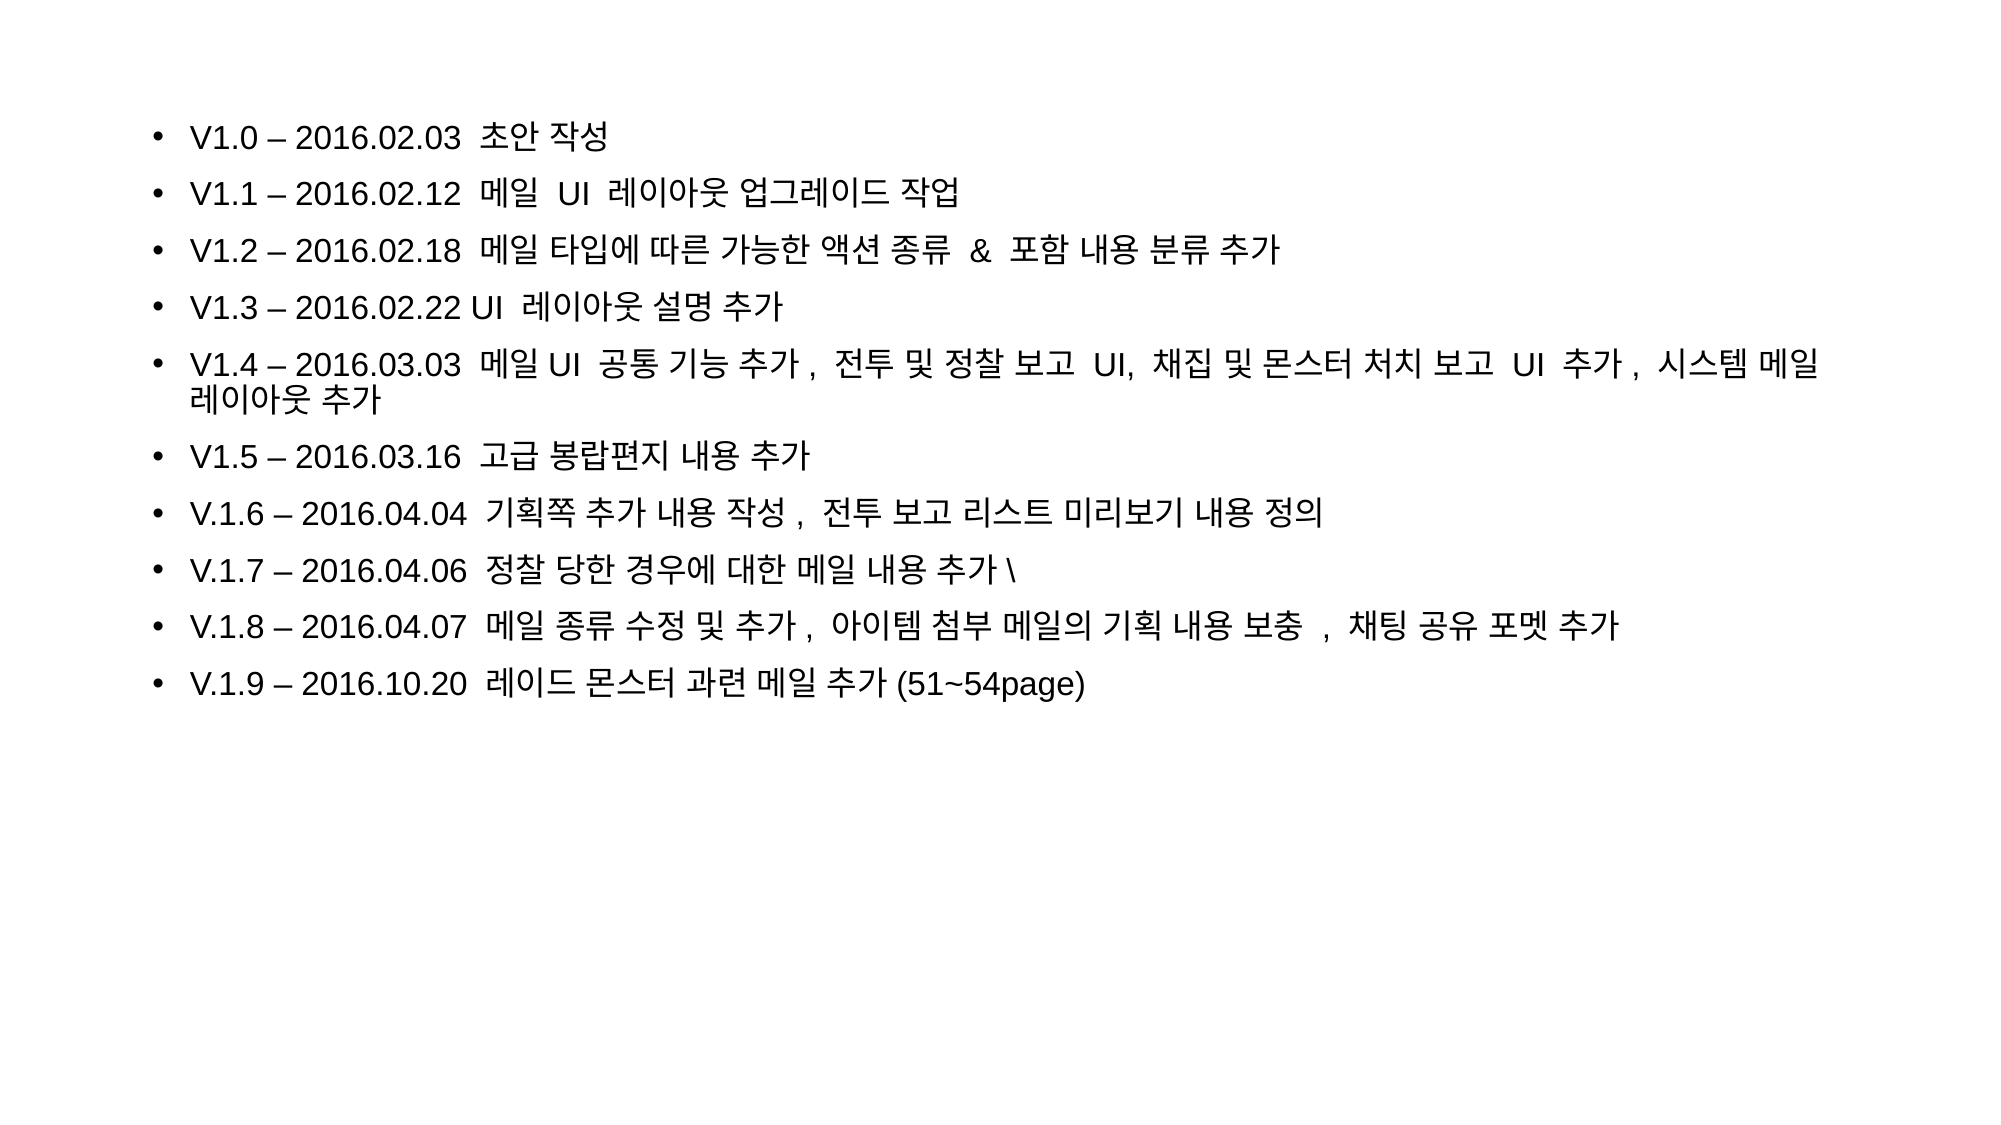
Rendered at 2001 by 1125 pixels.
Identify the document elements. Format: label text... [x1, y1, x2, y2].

list V1.0 – 2016.02.03 초안 작성 V1.1 – 2016.02.12 메일 UI 레이아웃 업그레이드 작업 V1.2 – 2016.02.18 메일 타입에 따른 가능한 액션 종류 & 포함 내용 분류 추가 V1.3 – 2016.02.22 UI 레이아웃 설명 추가 V1.4 – 2016.03.03 메일UI 공통 기능 추가, 전투 및 정찰 보고 UI, 채집 및 몬스터 처치 보고 UI 추가, 시스템 메일 레이아웃 추가 V1.5 – 2016.03.16 고급 봉랍편지 내용 추가 V.1.6 – 2016.04.04 기획쪽 추가 내용 작성, 전투 보고 리스트 미리보기 내용 정의 V.1.7 – 2016.04.06 정찰 당한 경우에 대한 메일 내용 추가\ V.1.8 – 2016.04.07 메일 종류 수정 및 추가, 아이템 첨부 메일의 기획 내용 보충 , 채팅 공유 포멧 추가 V.1.9 – 2016.10.20 레이드 몬스터 과련 메일 추가(51~54page) [137, 112, 1863, 1014]
